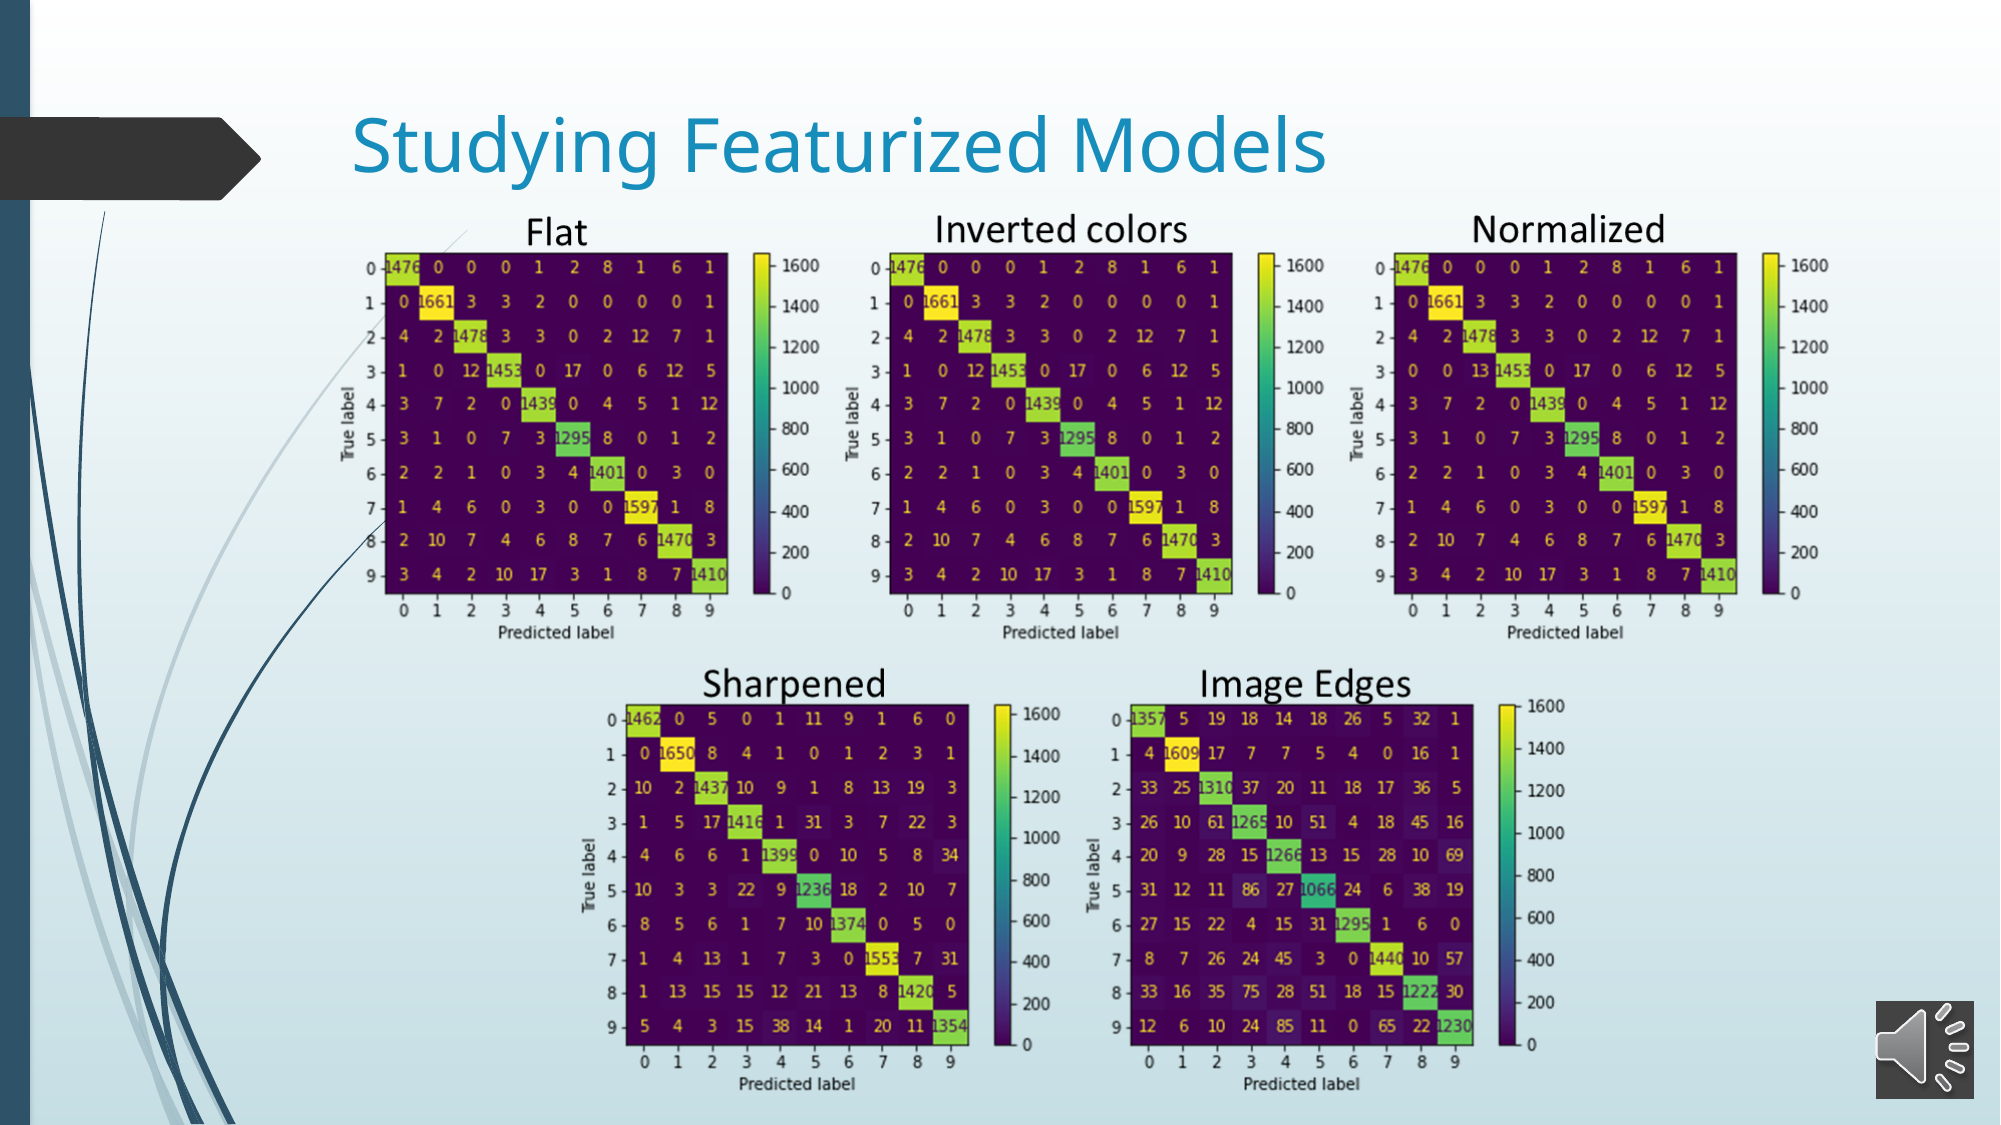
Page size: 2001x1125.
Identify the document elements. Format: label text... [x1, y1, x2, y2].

picture [220, 195, 1976, 1103]
title Studying Featurized Models [336, 90, 1799, 195]
